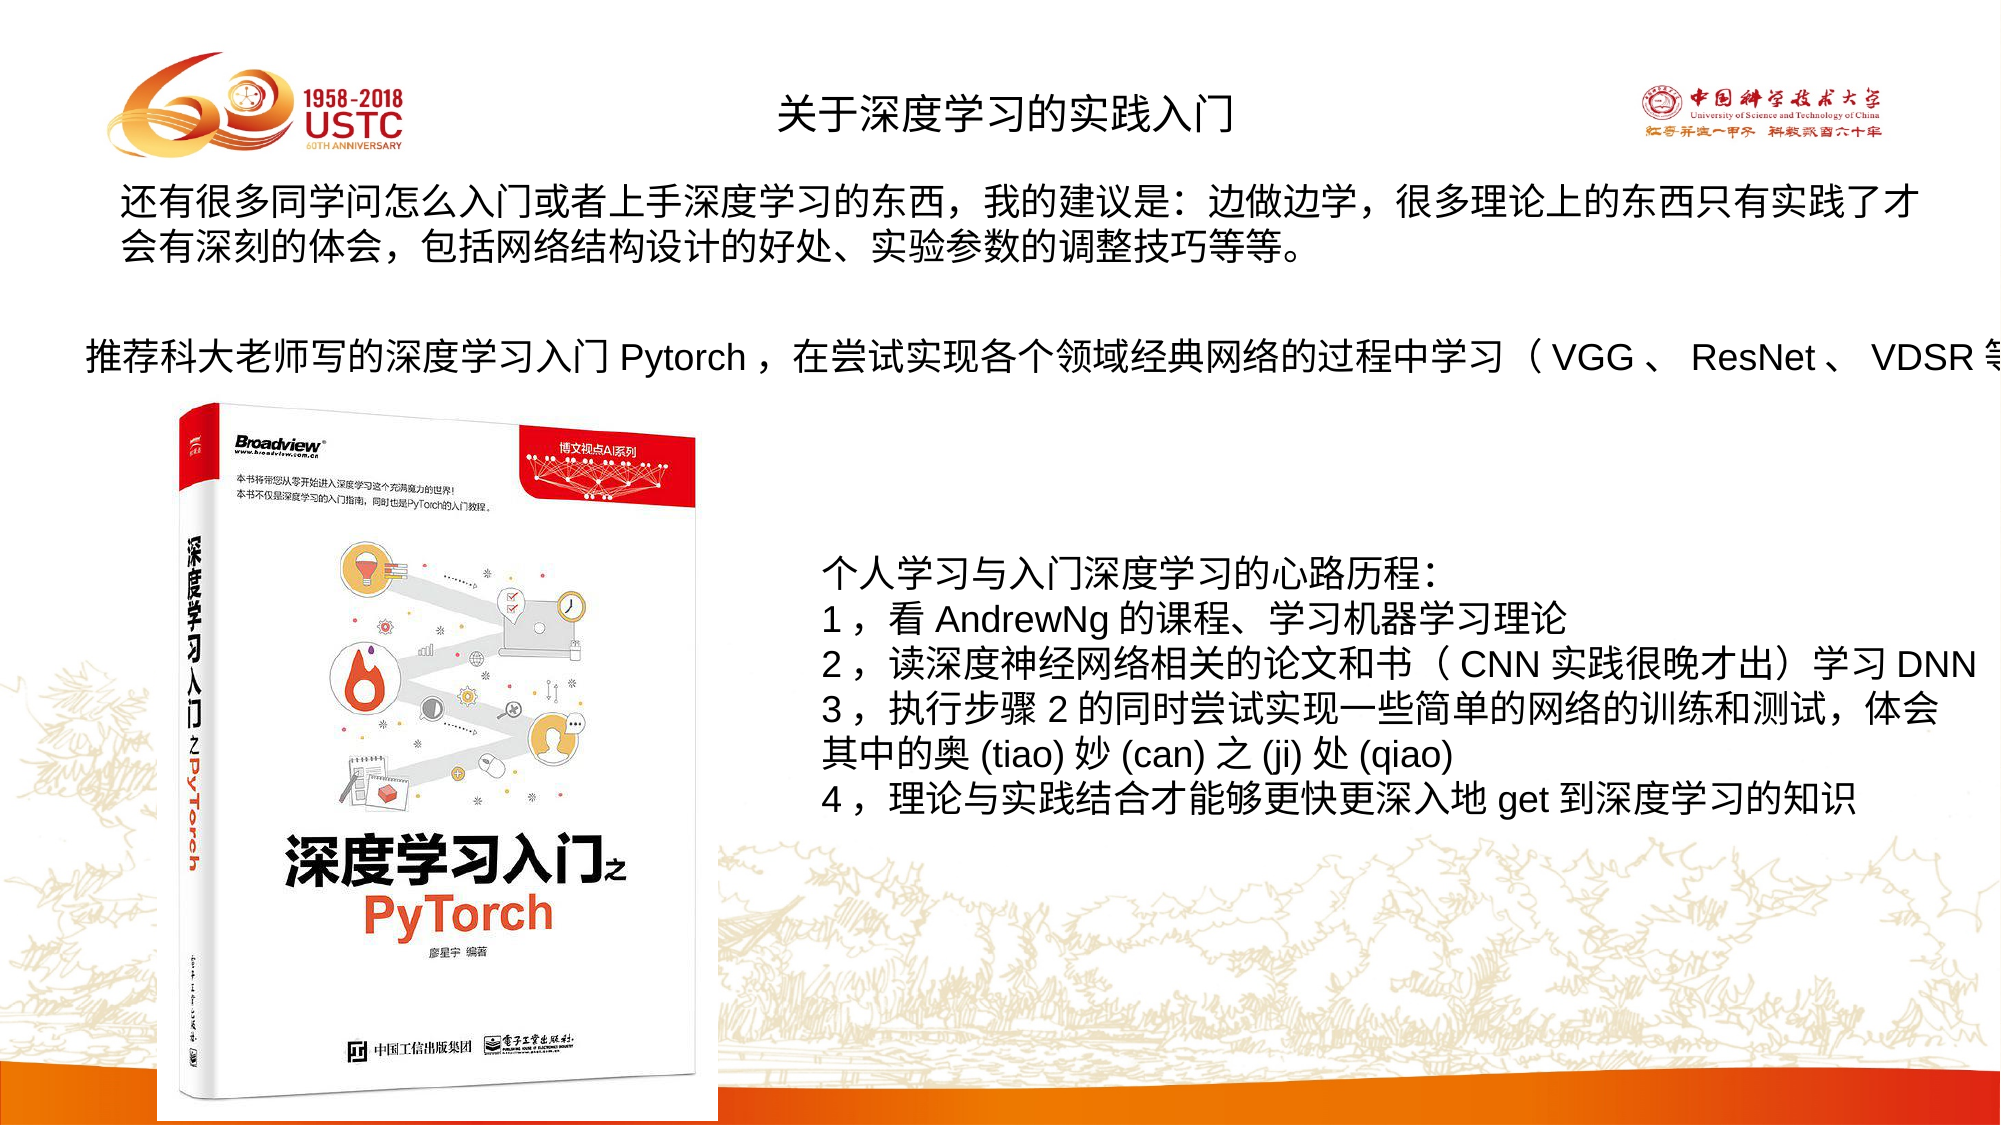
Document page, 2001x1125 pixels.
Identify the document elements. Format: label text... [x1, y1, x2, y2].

text_box 推荐科大老师写的深度学习入门Pytorch，在尝试实现各个领域经典网络的过程中学习（VGG、ResNet、VDSR等） [70, 325, 2000, 386]
text_box 关于深度学习的实践入门 [761, 80, 1251, 145]
text_box 还有很多同学问怎么入门或者上手深度学习的东西，我的建议是：边做边学，很多理论上的东西只有实践了才 会有深刻的体会，包括网络结构设计的好处、实验参数的调整技巧等等。 [105, 170, 1936, 276]
picture [0, 0, 2001, 1125]
text_box 个人学习与入门深度学习的心路历程： 1，看AndrewNg的课程、学习机器学习理论 2，读深度神经网络相关的论文和书（CNN实践很晚才出）学习DNN 3，执行步骤2的同时尝试实现一些简单的网络的训练和测试，体会 其中的奥(tiao)妙(can)之(ji)处(qiao) 4，理论与实践结合才能够更快更深入地get到深度学习的知识 [806, 542, 1993, 828]
